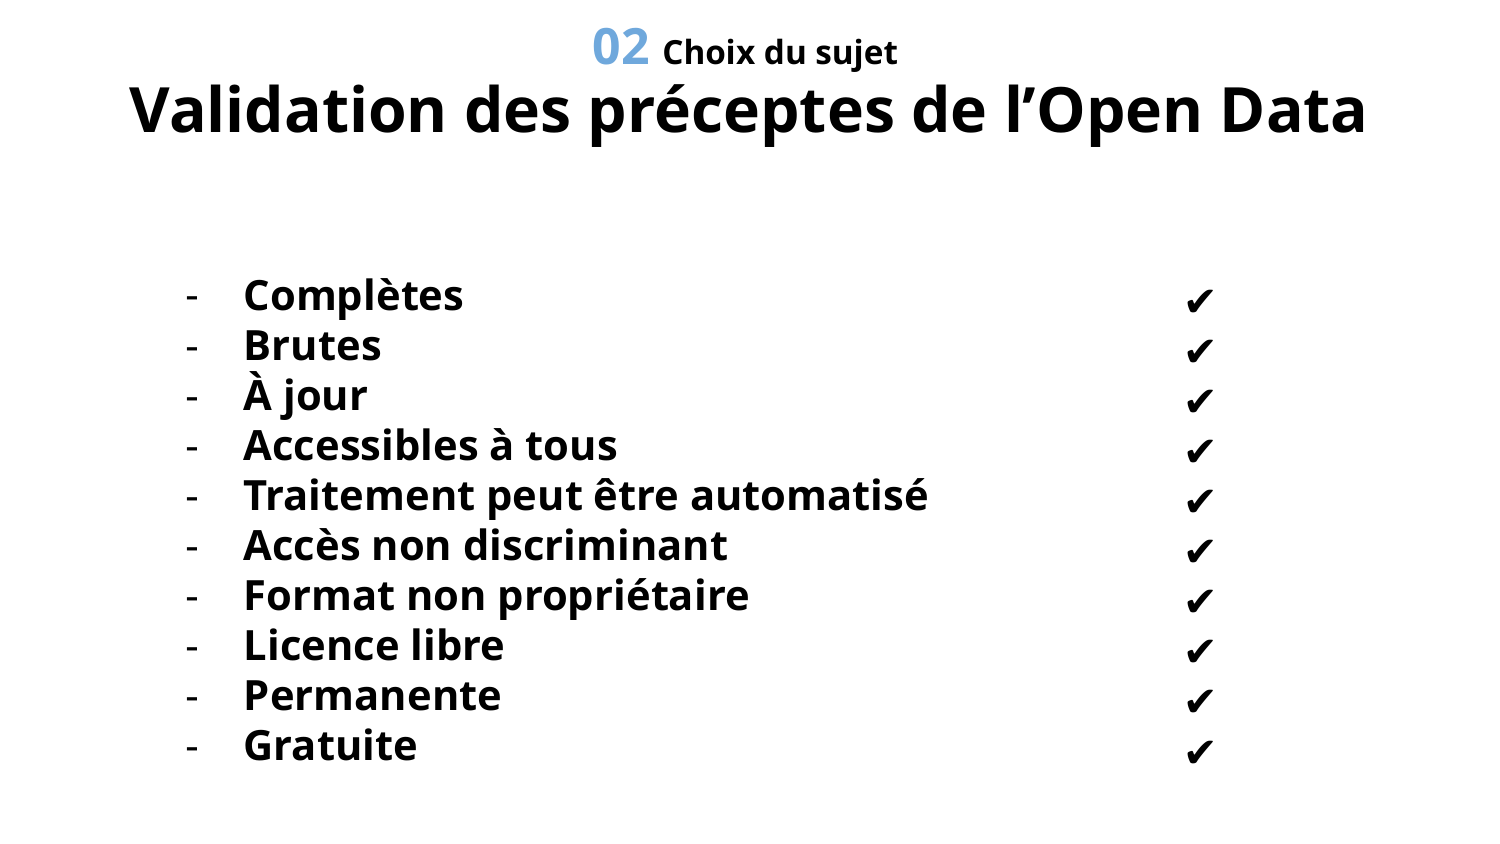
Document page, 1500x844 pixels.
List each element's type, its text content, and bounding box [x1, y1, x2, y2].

title Complètes Brutes À jour Accessibles à tous Traitement peut être automatisé Accès non discriminant Format non propriétaire Licence libre Permanente Gratuite [153, 261, 1094, 777]
text_box ✔️ ✔️ ✔️ ✔️ ✔️ ✔️ ✔️ ✔️ ✔️ [1151, 259, 1250, 325]
title Validation des préceptes de l’Open Data [75, 67, 1425, 147]
text_box ✔️ [1151, 711, 1250, 777]
title 02 Choix du sujet [29, 5, 1462, 85]
